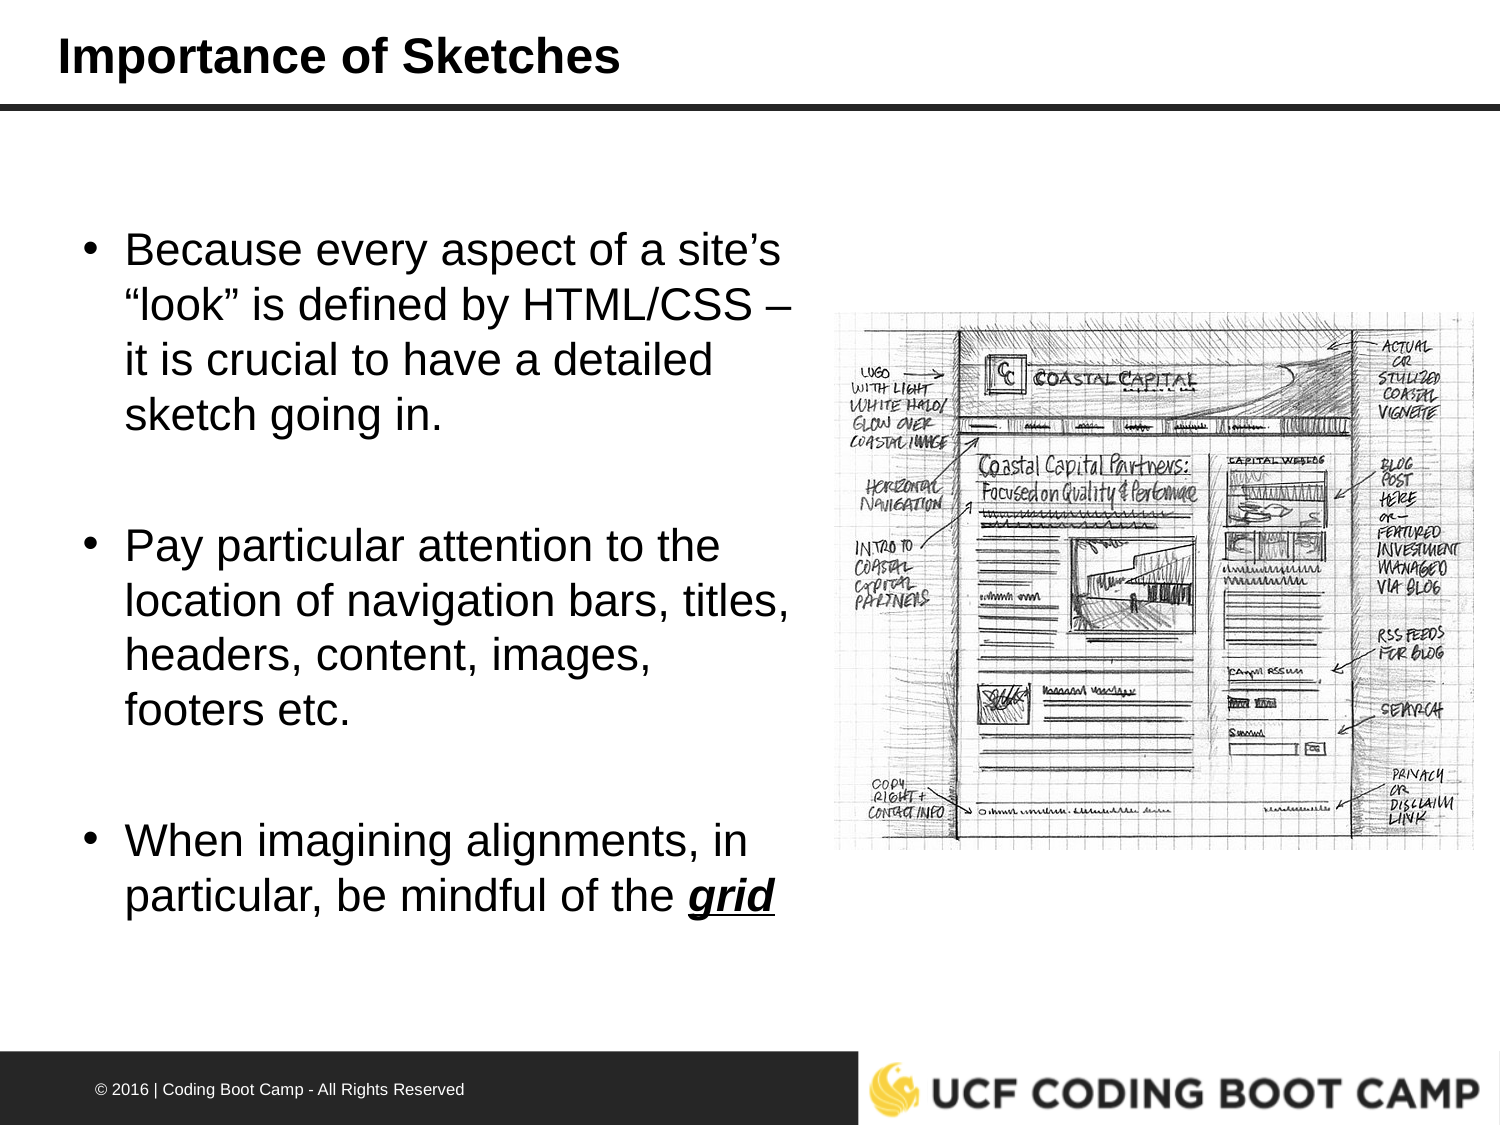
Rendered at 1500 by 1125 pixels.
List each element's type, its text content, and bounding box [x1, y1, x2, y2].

text_box Because every aspect of a site’s “look” is defined by HTML/CSS – it is crucial to have a detailed sketch going in. Pay particular attention to the location of navigation bars, titles, headers, content, images, footers etc. When imagining alignments, in particular, be mindful of the grid [74, 212, 813, 1051]
title Importance of Sketches [49, 0, 948, 108]
picture [858, 1051, 1500, 1125]
picture [834, 312, 1475, 851]
